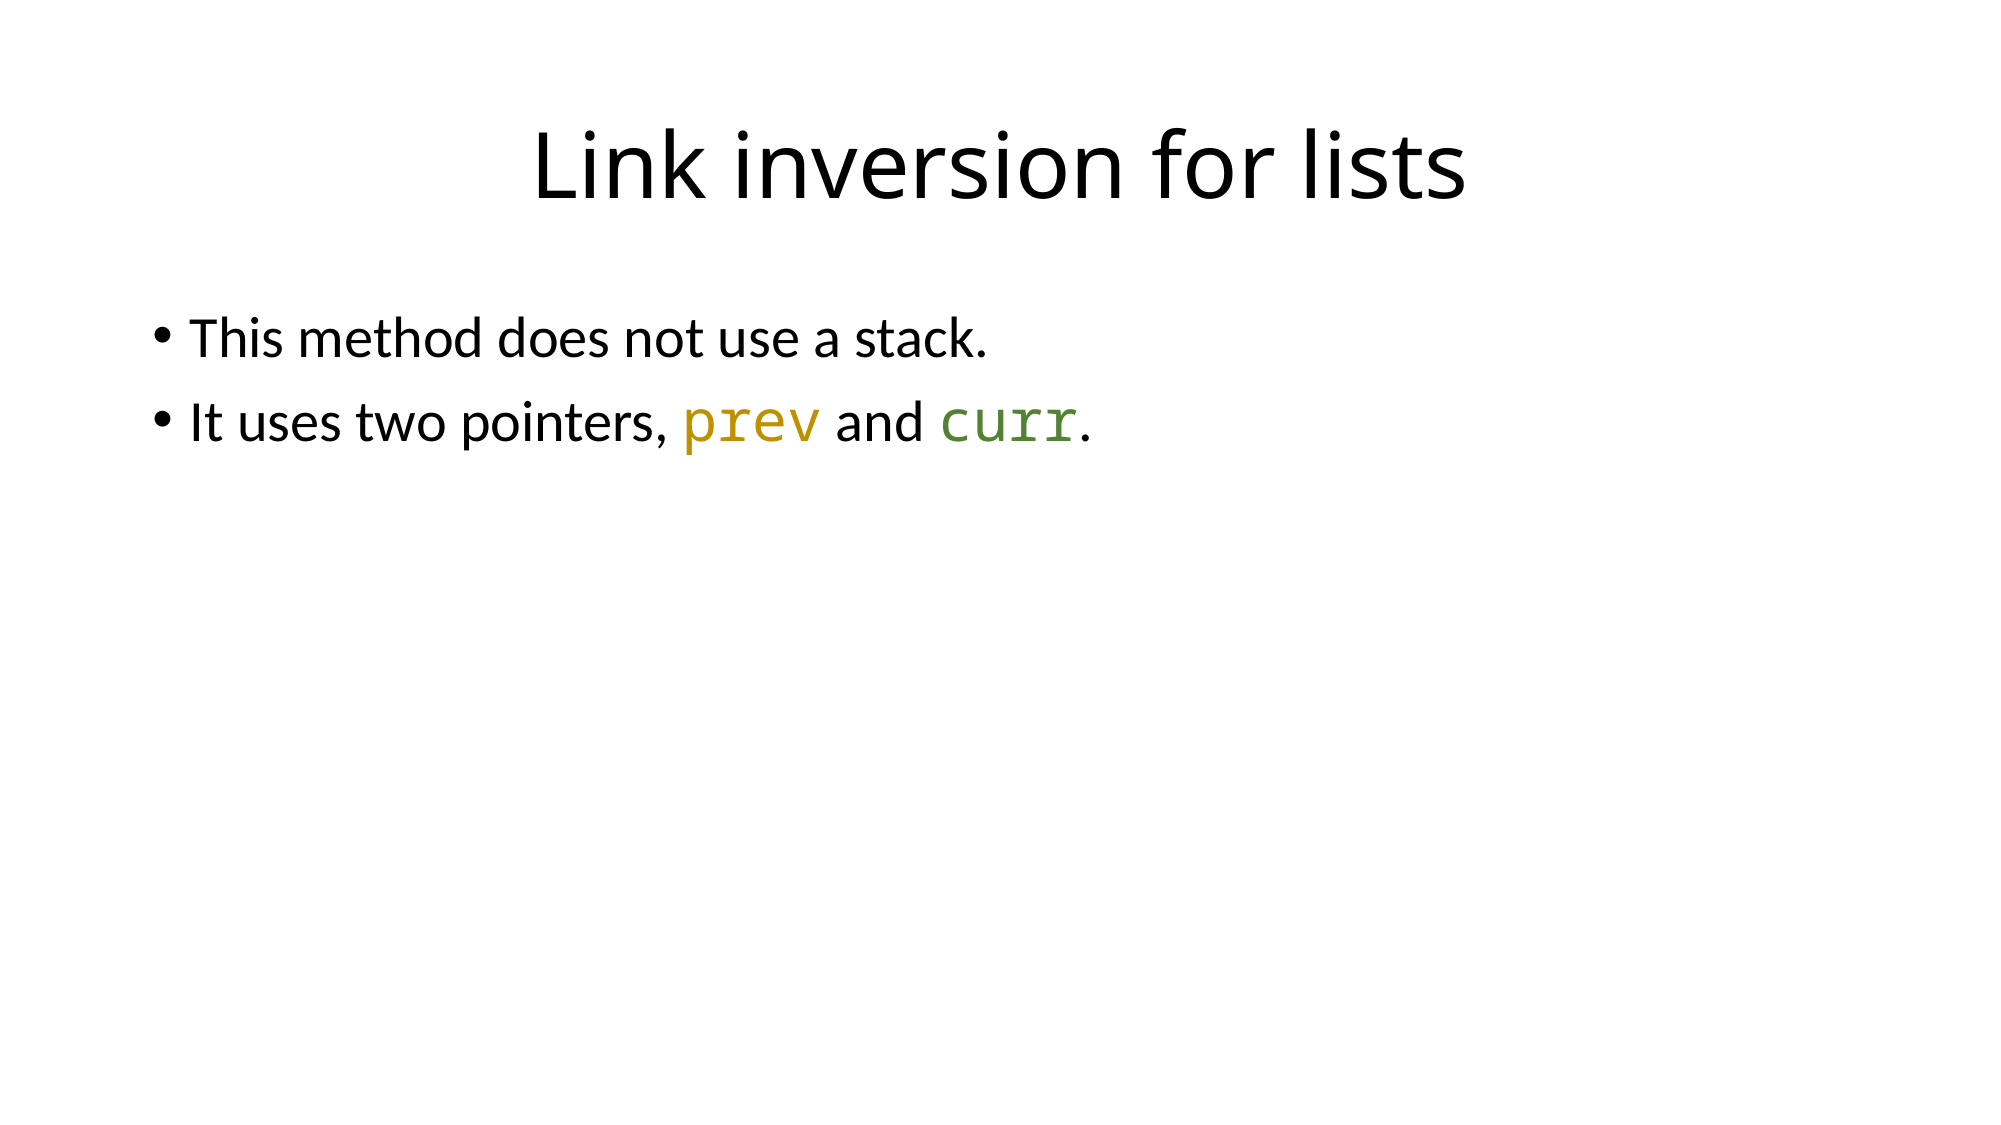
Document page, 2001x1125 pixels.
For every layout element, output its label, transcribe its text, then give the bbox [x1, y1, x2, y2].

title Link inversion for lists [137, 59, 1863, 278]
list This method does not use a stack. It uses two pointers, prev and curr. [137, 299, 1863, 1014]
